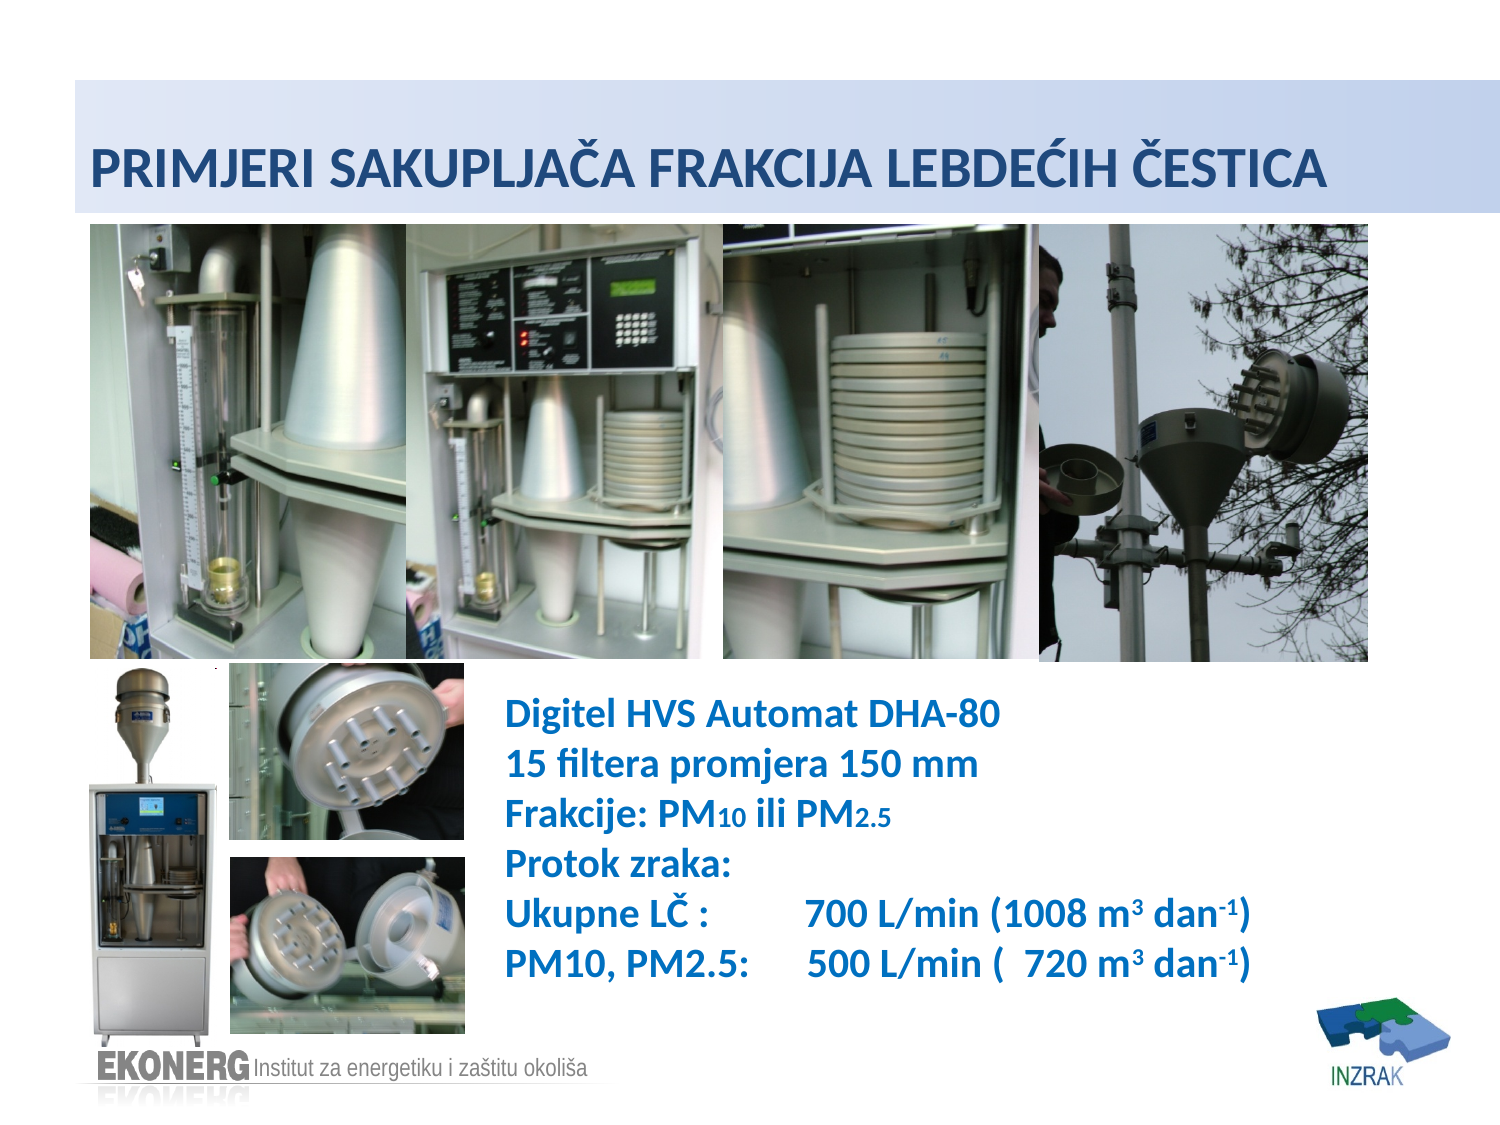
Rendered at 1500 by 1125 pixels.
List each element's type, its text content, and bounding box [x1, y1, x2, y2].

picture [230, 857, 466, 1034]
picture [90, 224, 1368, 662]
text_box Digitel HVS Automat DHA-80 15 filtera promjera 150 mm Frakcije: PM10 ili PM2.5 Protok zraka: Ukupne LČ : 700 L/min (1008 m3 dan-1) PM10, PM2.5: 500 L/min ( 720 m3 dan-1) [490, 678, 1362, 994]
picture [1315, 996, 1451, 1093]
picture [89, 668, 217, 1048]
picture [229, 663, 465, 841]
title PRIMJERI SAKUPLJAČA FRAKCIJA LEBDEĆIH ČESTICA [75, 80, 1500, 213]
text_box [61, 1038, 636, 1112]
